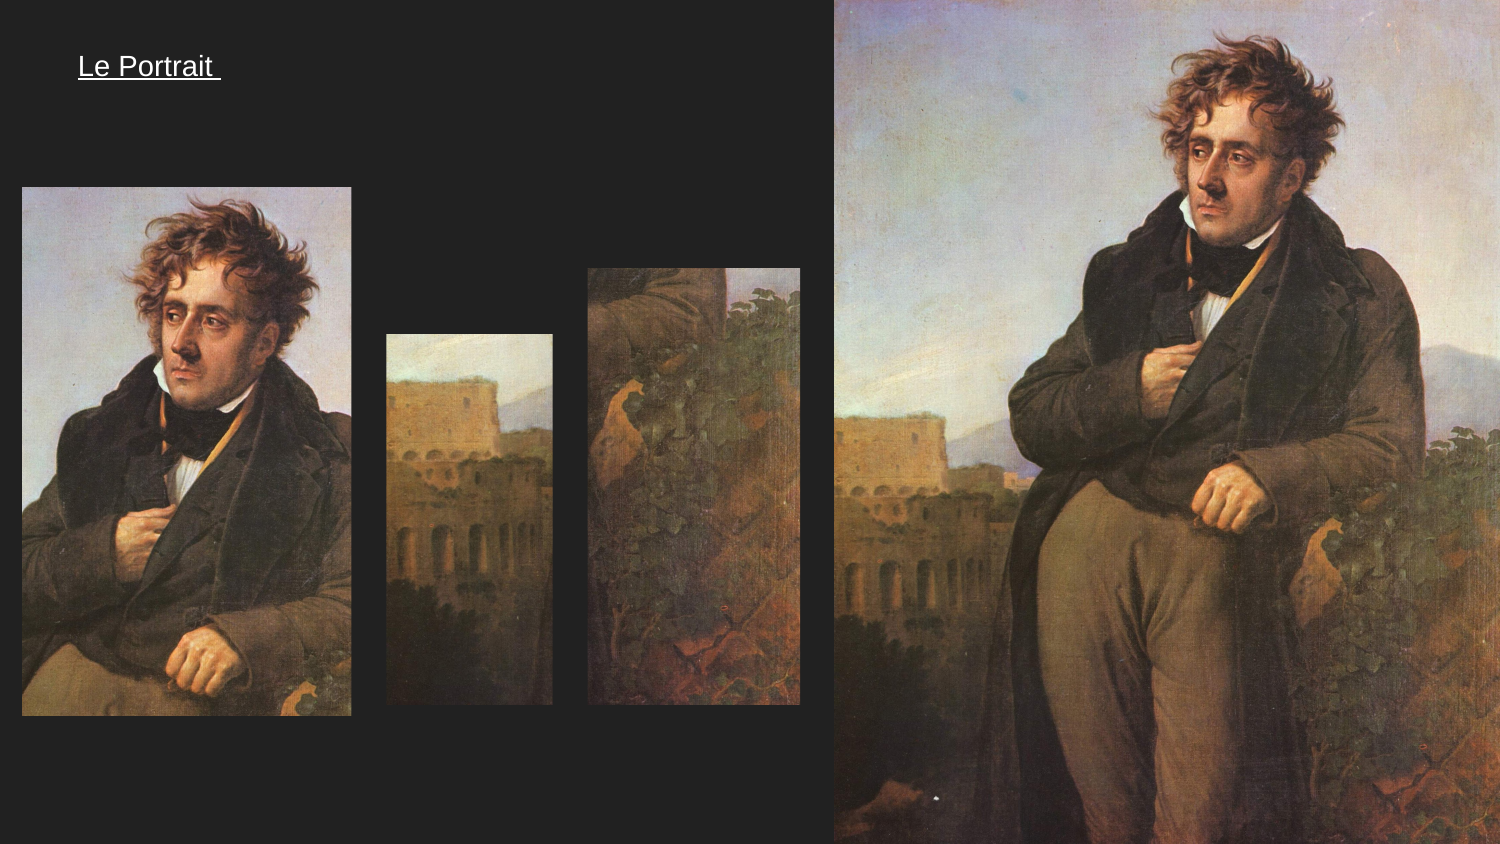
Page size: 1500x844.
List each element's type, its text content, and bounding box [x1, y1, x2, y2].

picture [21, 187, 352, 716]
picture [386, 333, 553, 706]
list Le Portrait [63, 27, 829, 126]
picture [587, 267, 801, 706]
picture [834, 0, 1500, 844]
